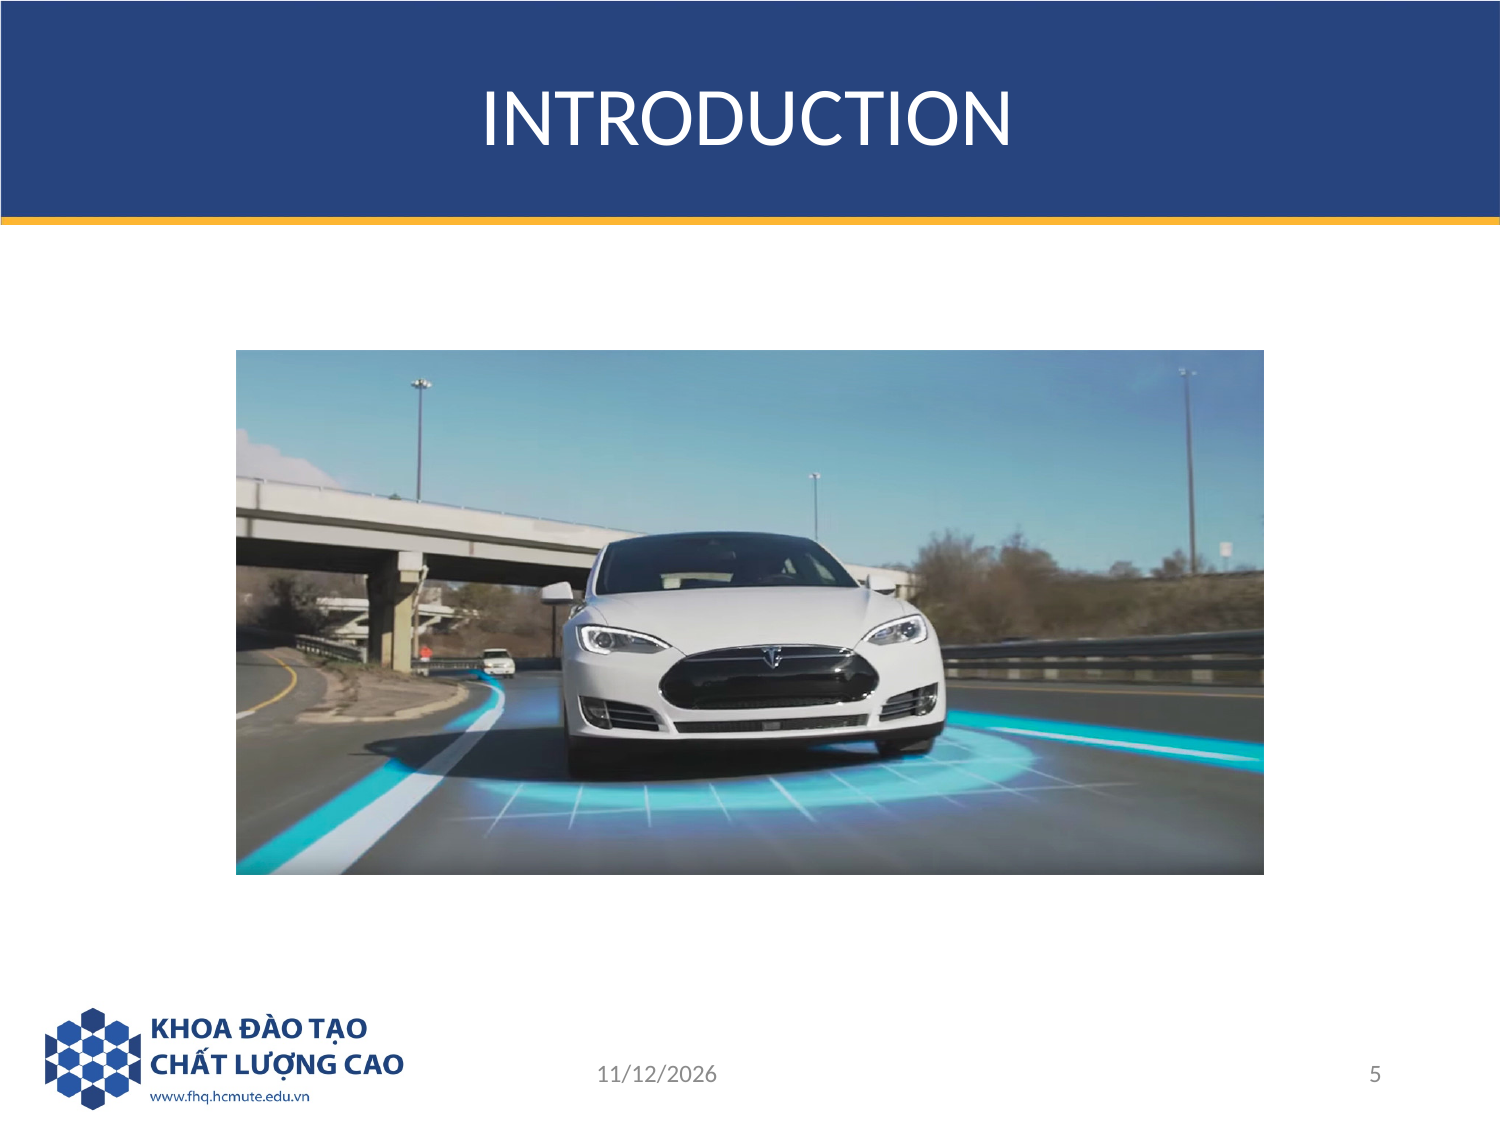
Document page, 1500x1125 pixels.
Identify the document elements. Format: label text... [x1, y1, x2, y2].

slide_number 5 [1059, 1042, 1397, 1103]
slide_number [581, 1042, 919, 1103]
picture [2, 0, 1499, 875]
text_box INTRODUCTION [37, 54, 637, 170]
text_box INTRODUCTION [863, 54, 1458, 170]
picture [37, 999, 413, 1118]
